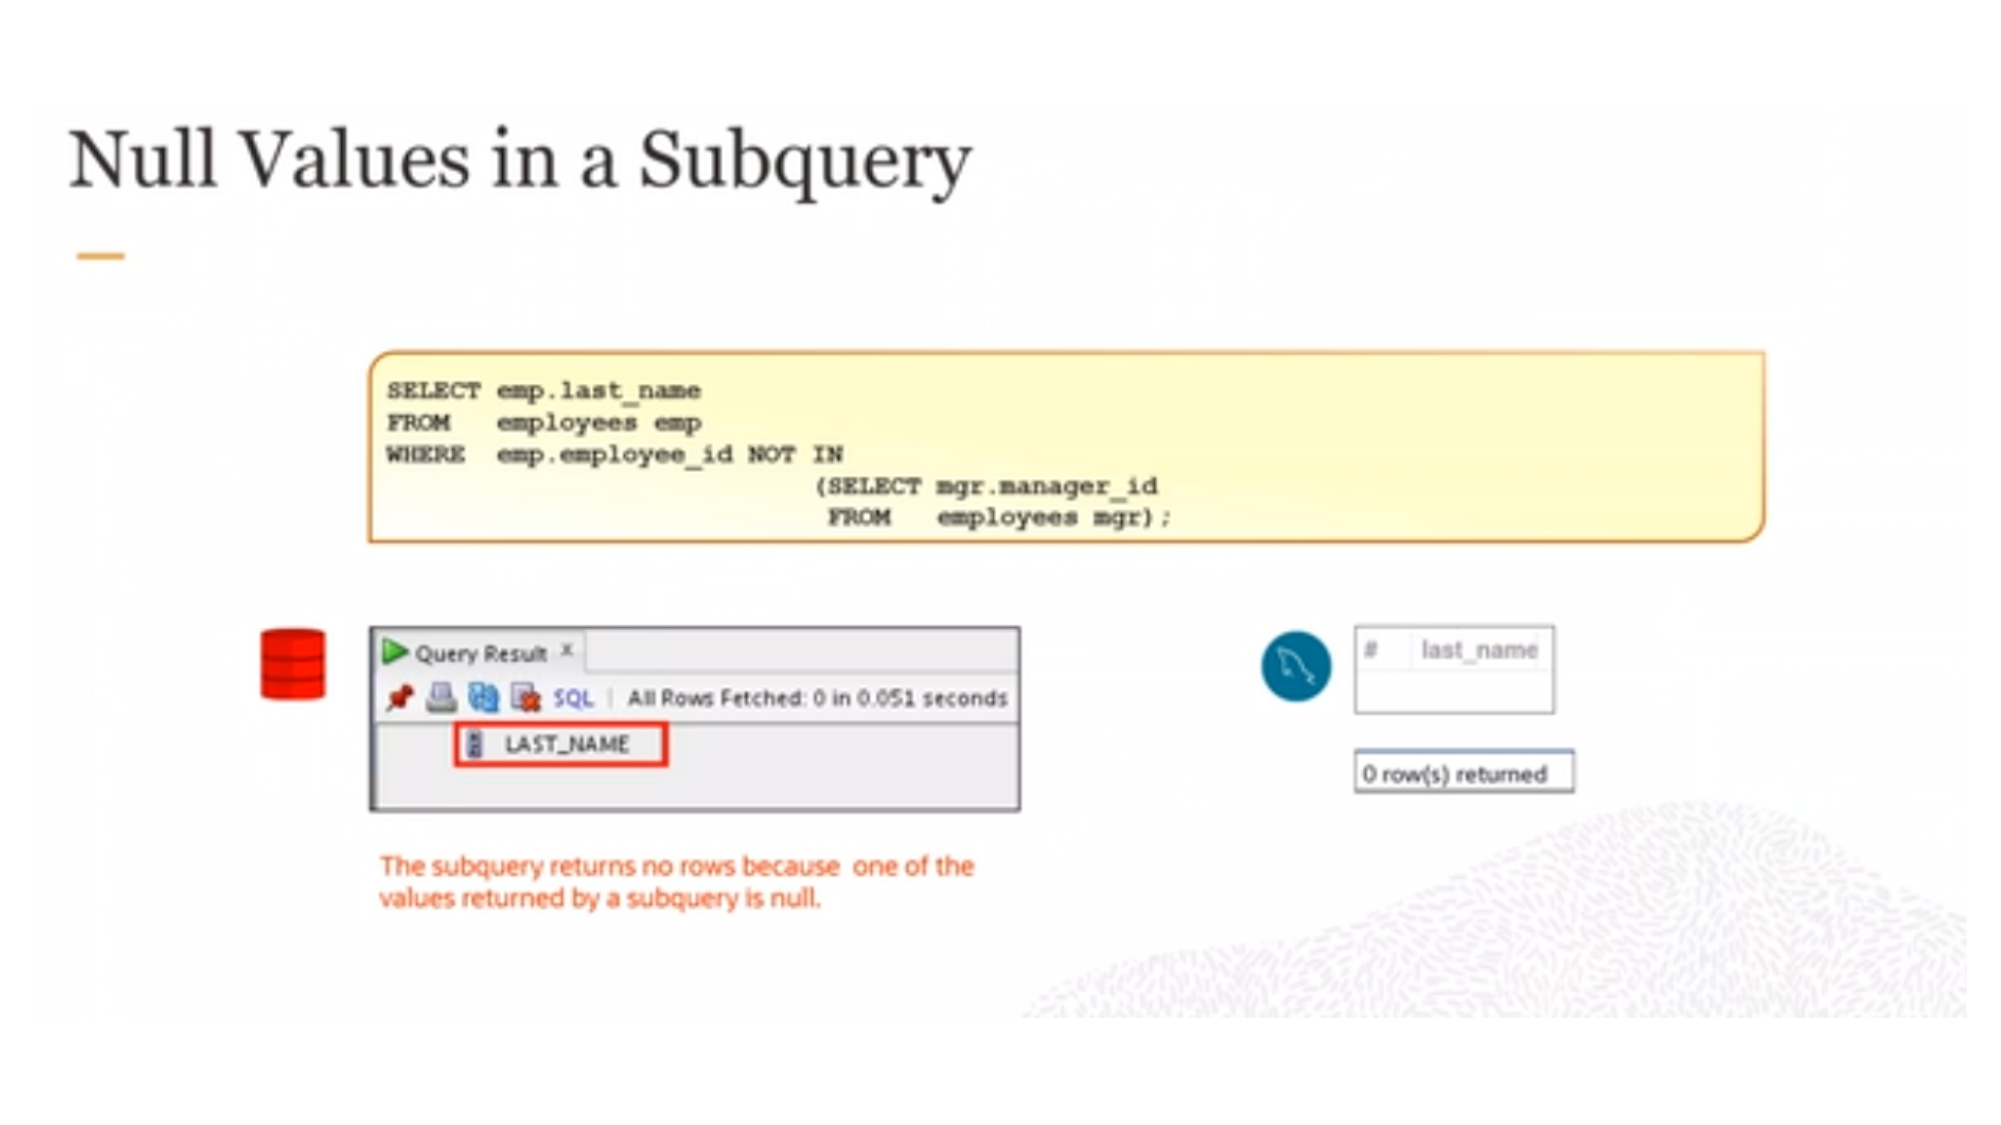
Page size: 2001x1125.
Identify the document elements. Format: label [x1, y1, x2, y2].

picture [33, 106, 1967, 1018]
